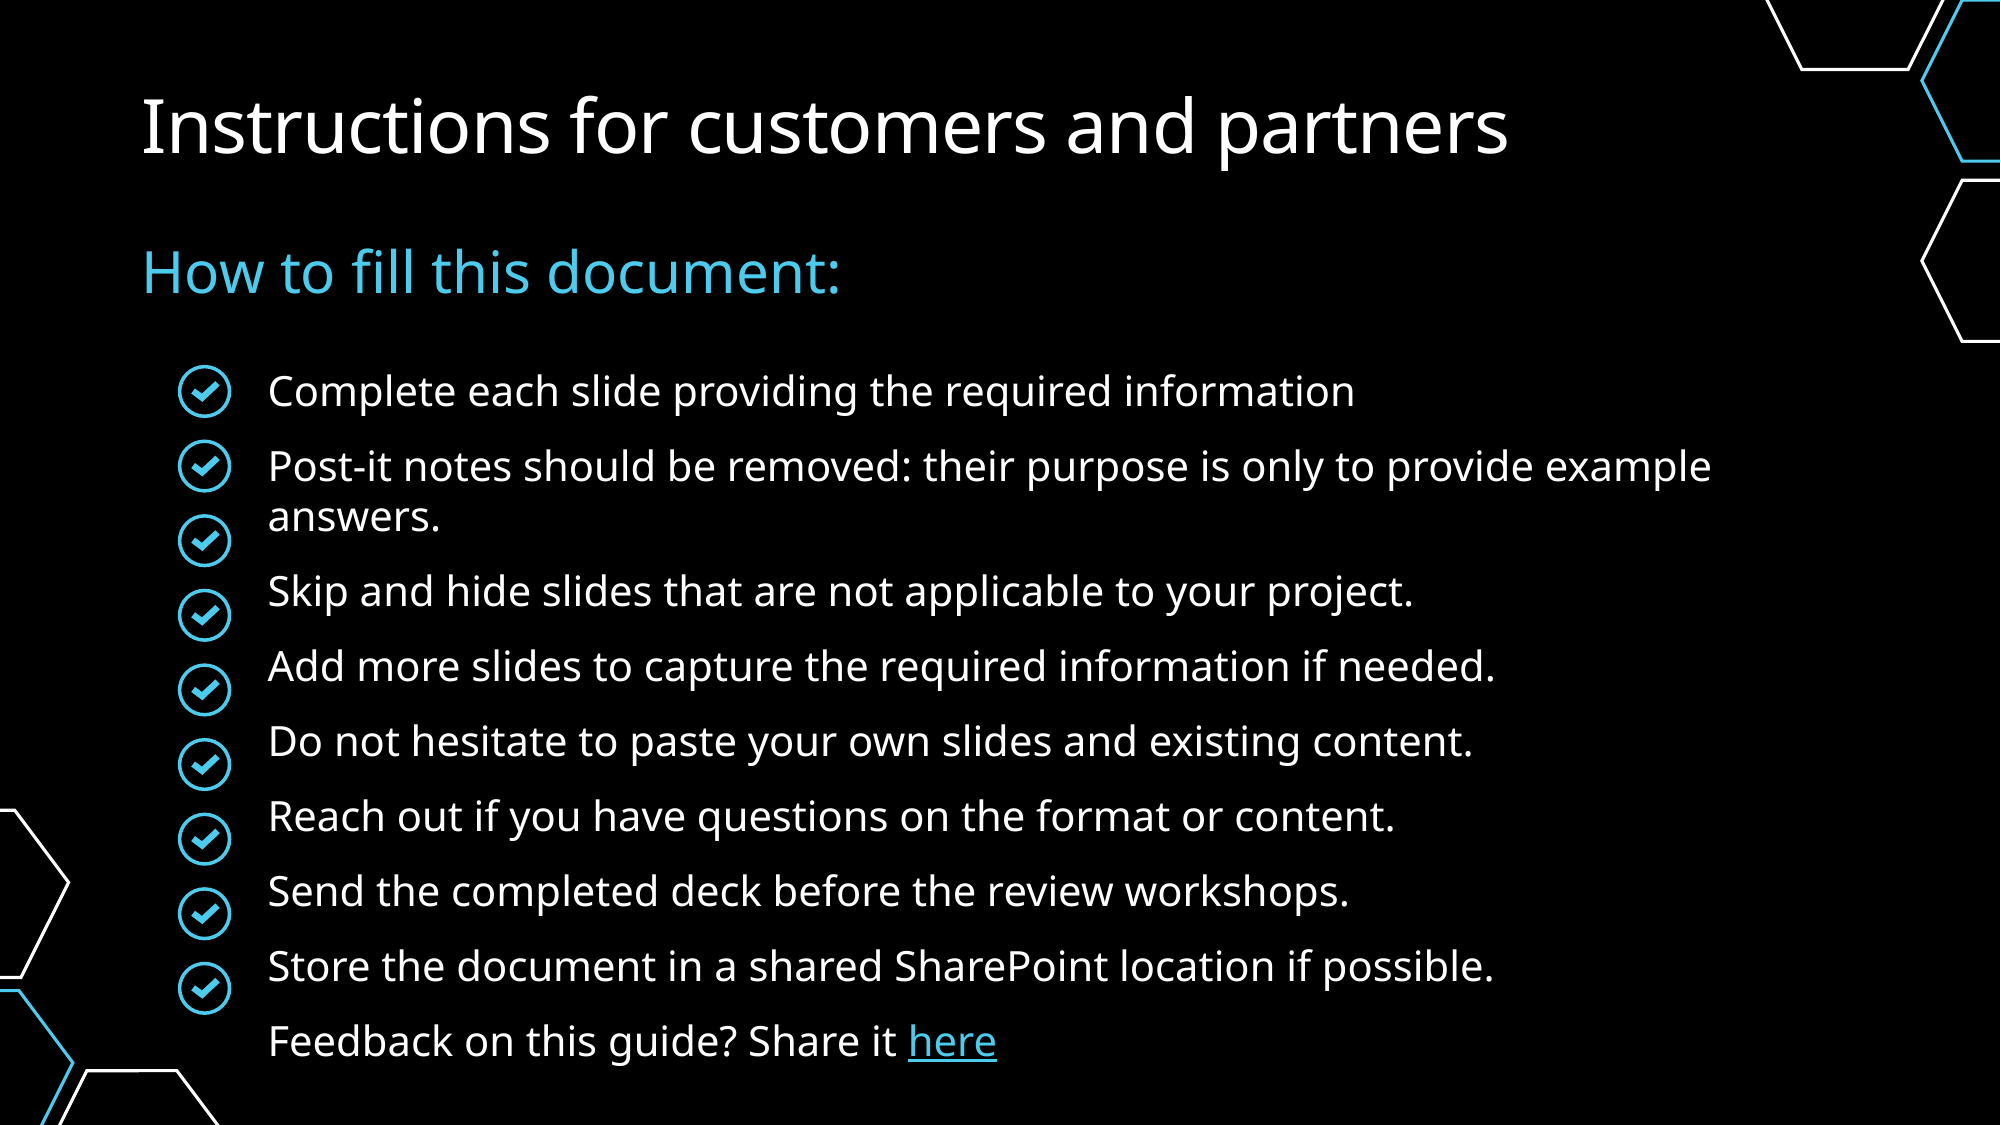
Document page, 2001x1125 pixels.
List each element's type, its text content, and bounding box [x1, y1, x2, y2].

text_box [177, 886, 232, 941]
list How to fill this document: [141, 235, 2000, 306]
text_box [177, 364, 232, 419]
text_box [177, 588, 232, 643]
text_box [177, 663, 232, 717]
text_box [177, 439, 232, 493]
list Complete each slide providing the required information Post-it notes should be removed: their purpose is only to provide example answers. Skip and hide slides that are not applicable to your project. Add more slides to capture the required information if needed. Do not hesitate to paste your own slides and existing content. Reach out if you have questions on the format or content. Send the completed deck before the review workshops. Store the document in a shared SharePoint location if possible. Feedback on this guide? Share it here [267, 364, 1845, 1021]
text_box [177, 513, 232, 568]
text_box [177, 961, 232, 1016]
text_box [177, 737, 232, 792]
list Instructions for customers and partners [141, 78, 1904, 170]
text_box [177, 812, 232, 866]
